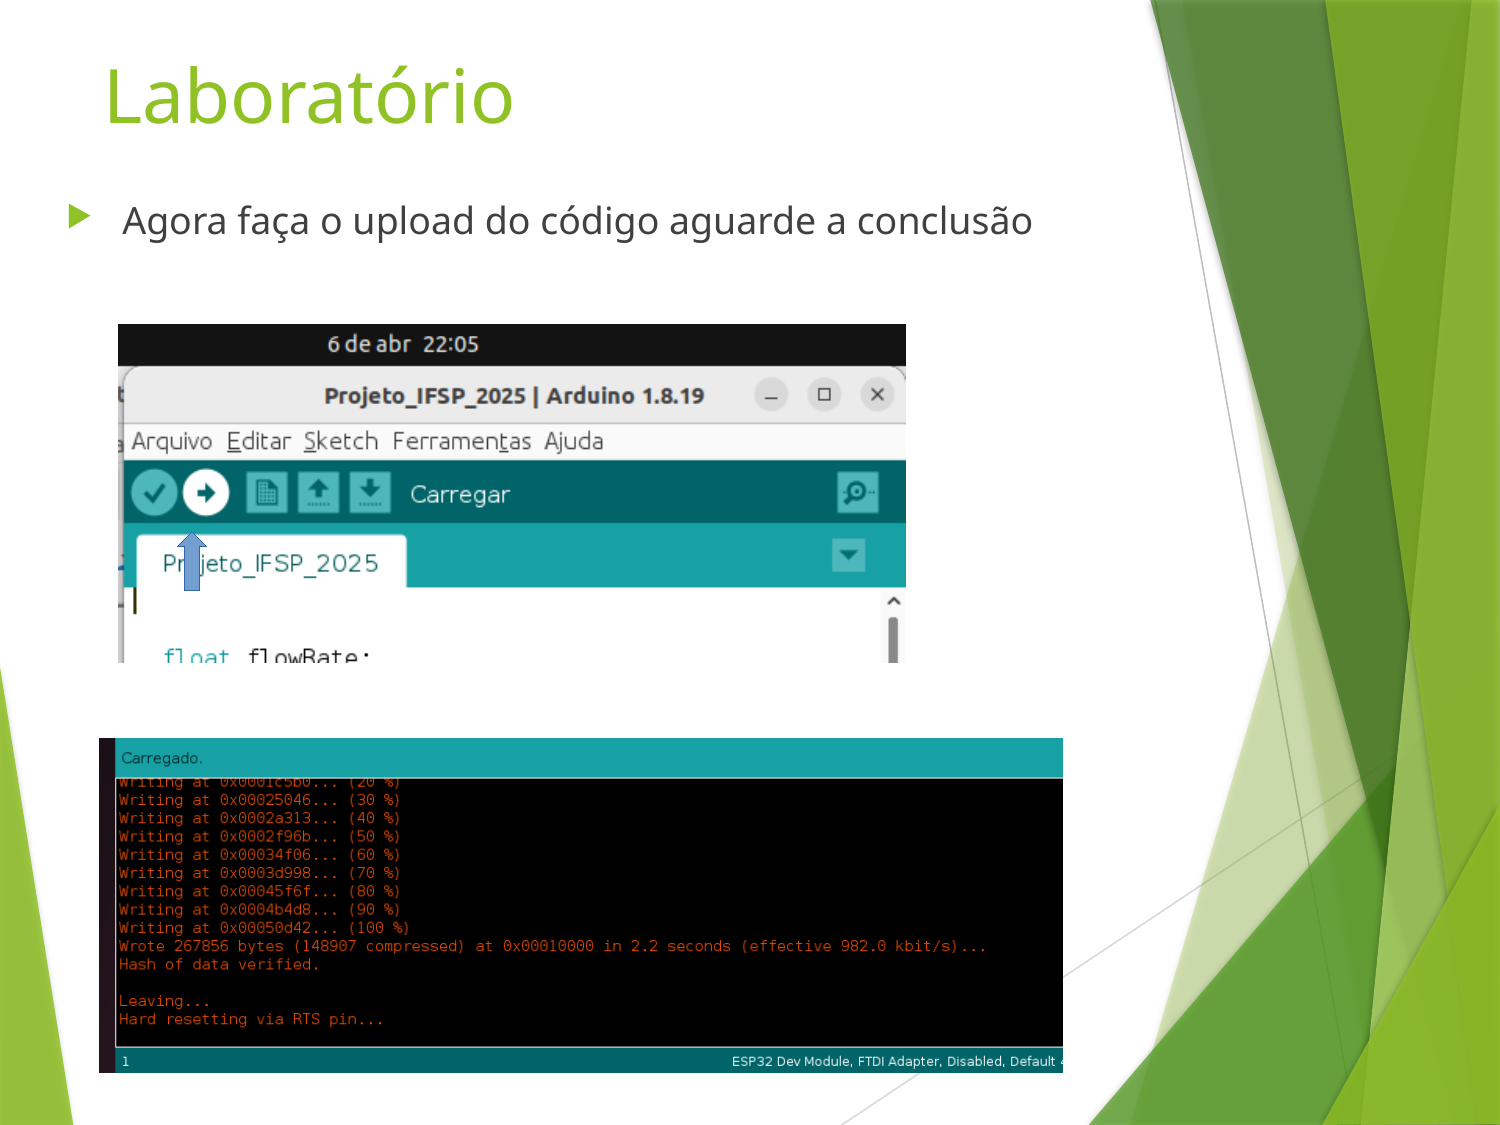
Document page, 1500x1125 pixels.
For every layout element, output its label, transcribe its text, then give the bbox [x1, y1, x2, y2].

list Agora faça o upload do código aguarde a conclusão [51, 190, 1093, 325]
picture [117, 324, 906, 663]
picture [99, 737, 1064, 1073]
title Laboratório [88, 40, 1347, 177]
